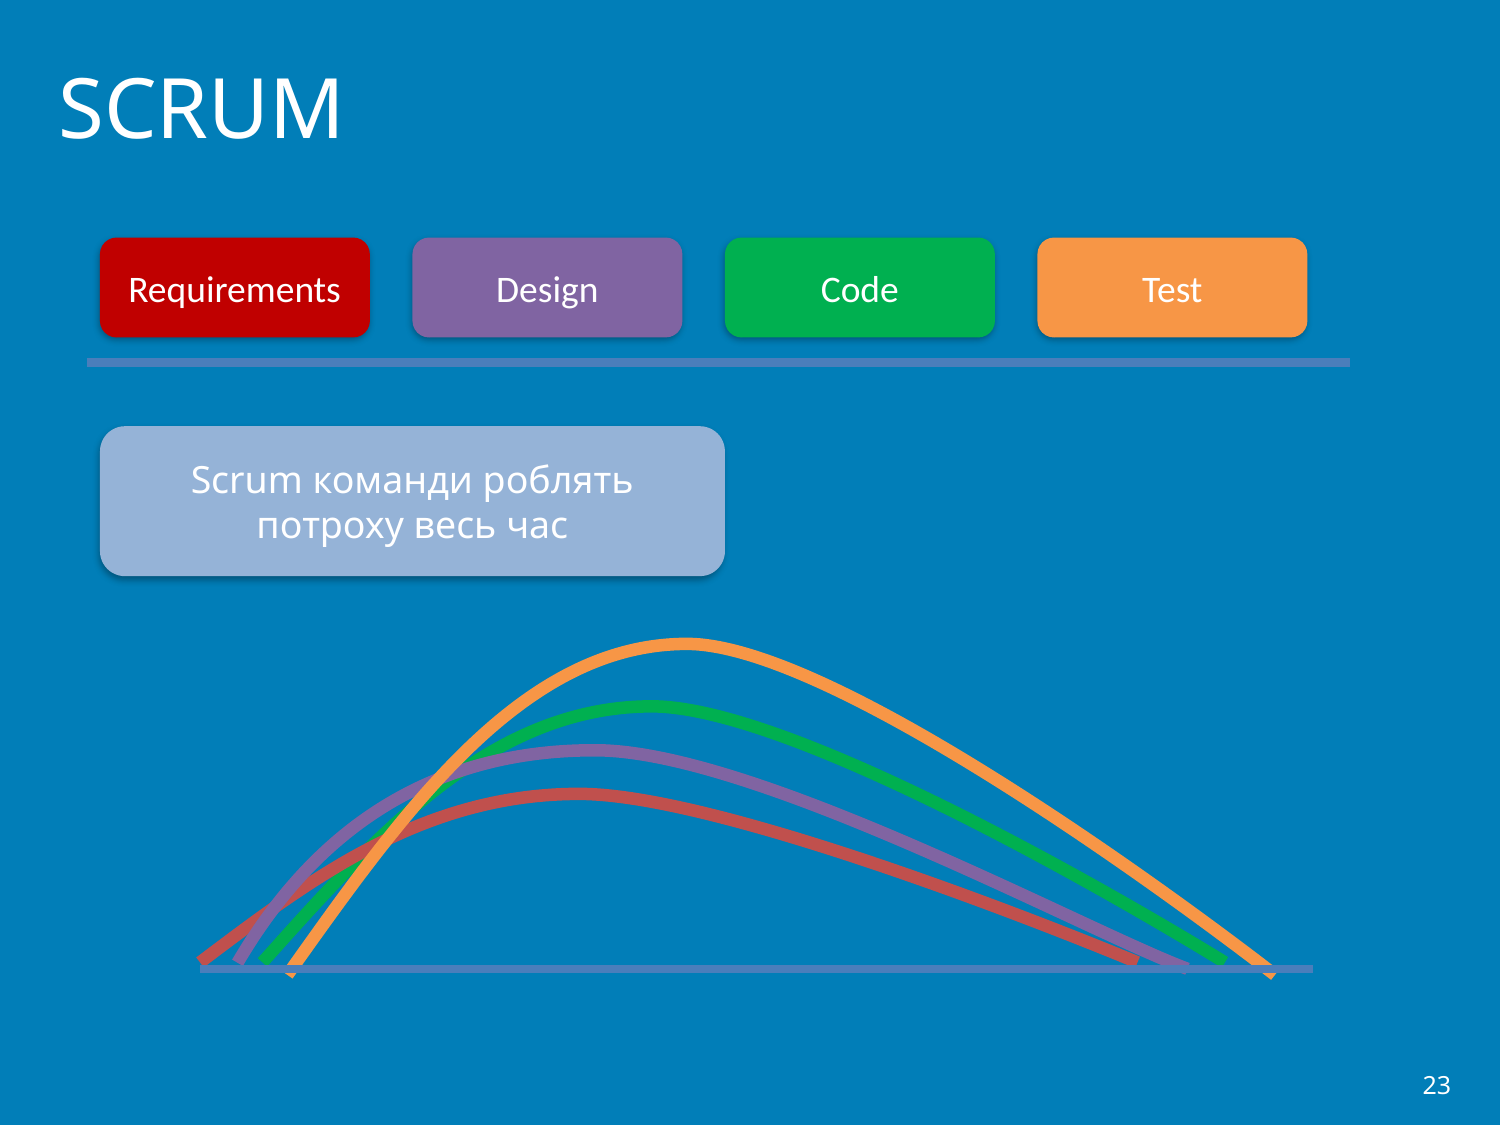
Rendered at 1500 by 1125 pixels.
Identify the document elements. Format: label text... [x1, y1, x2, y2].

text_box Design [410, 235, 685, 340]
text_box Requirements [97, 235, 373, 340]
text_box [293, 643, 1264, 965]
text_box Test [1035, 235, 1310, 340]
title SCRUM [43, 29, 1394, 180]
text_box [199, 907, 273, 964]
text_box [236, 778, 437, 964]
slide_number 23 [1116, 1057, 1467, 1117]
text_box Scrum команди роблять потроху весь час [97, 424, 728, 579]
text_box Code [722, 235, 998, 340]
picture [198, 638, 1270, 965]
